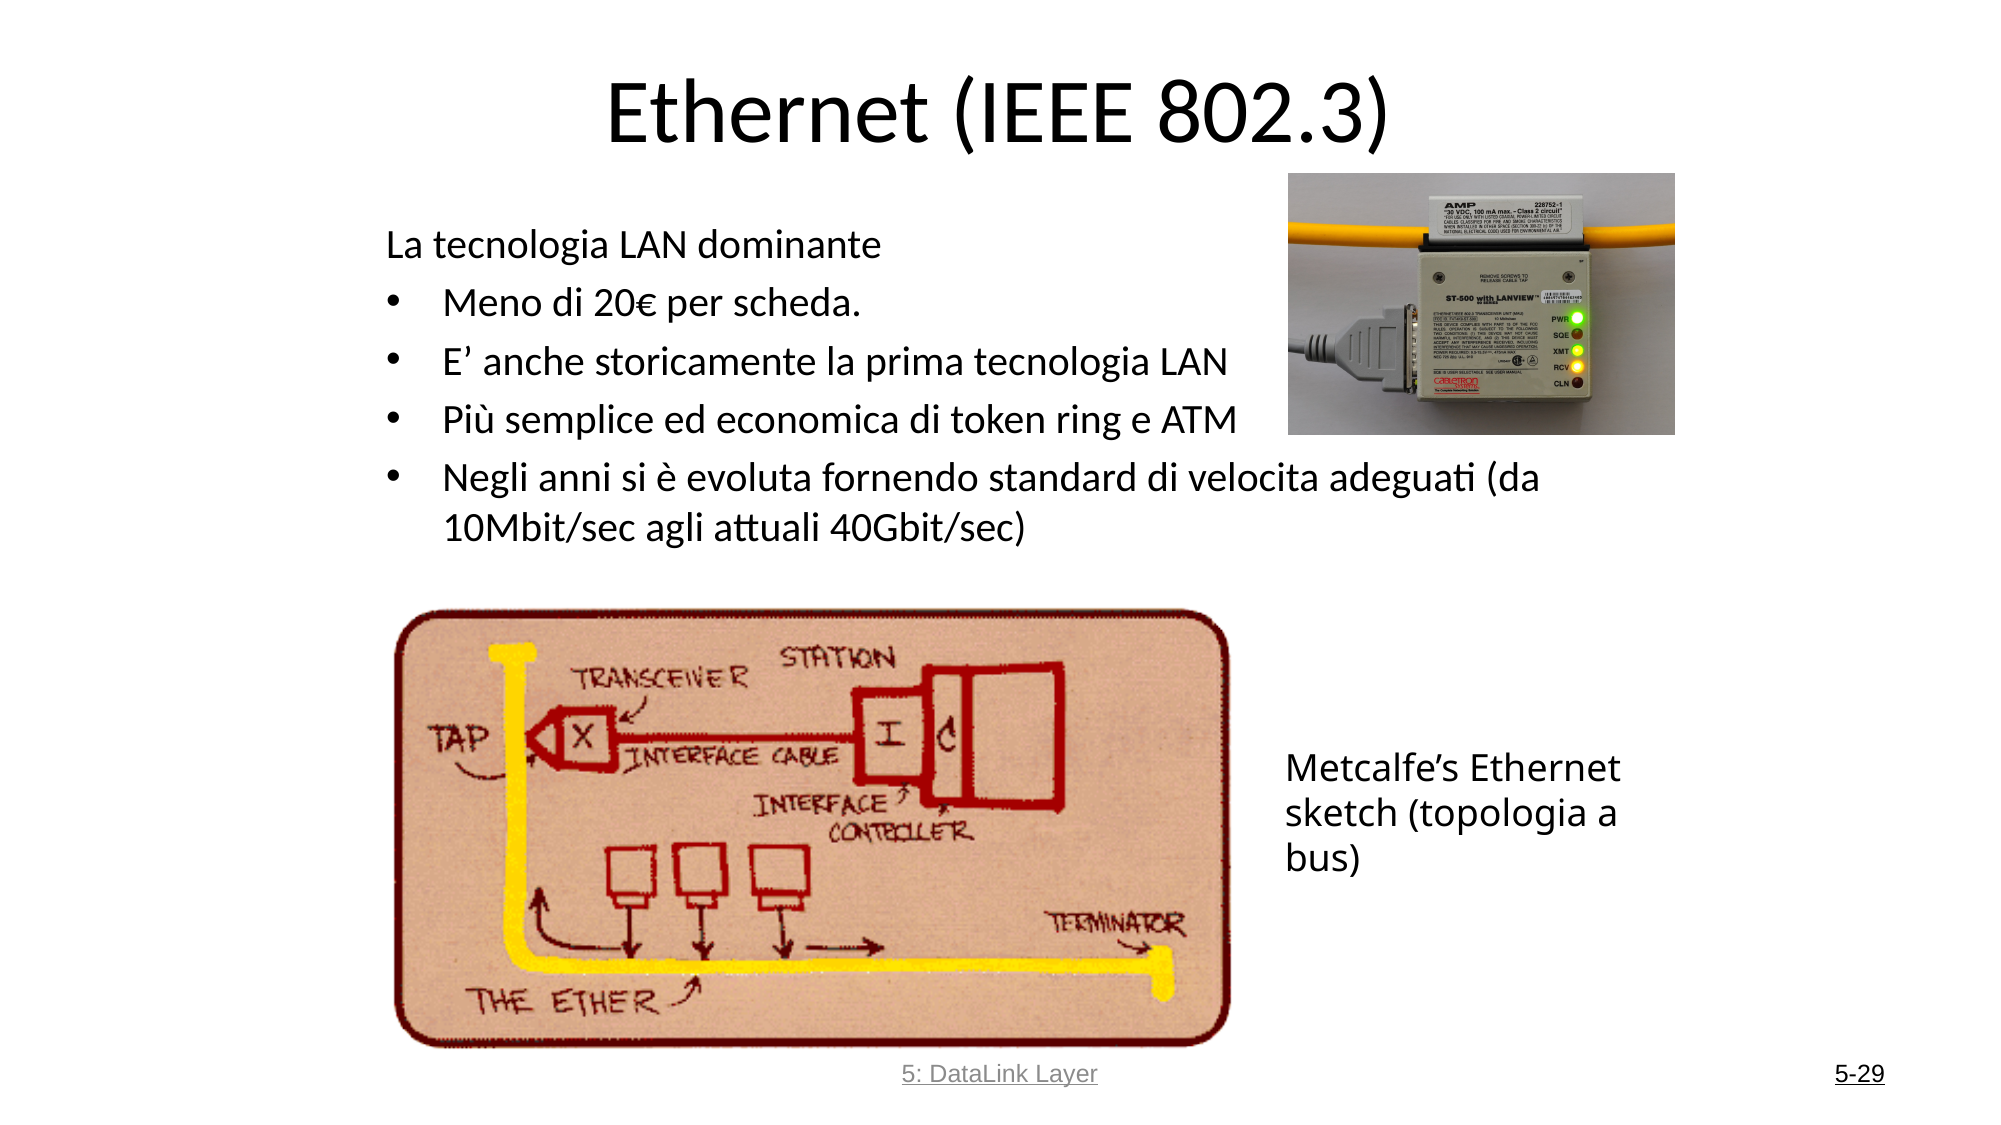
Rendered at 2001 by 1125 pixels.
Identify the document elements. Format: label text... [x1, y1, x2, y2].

title Ethernet (IEEE 802.3) [362, 37, 1638, 175]
list La tecnologia LAN dominante Meno di 20€ per scheda. E’ anche storicamente la prima tecnologia LAN Più semplice ed economica di token ring e ATM Negli anni si è evoluta fornendo standard di velocita adeguati (da 10Mbit/sec agli attuali 40Gbit/sec) [371, 209, 1605, 560]
footer 5: DataLink Layer [683, 1042, 1317, 1103]
slide_number 5-29 [1433, 1042, 1900, 1103]
text_box Metcalfe’s Ethernet sketch (topologia a bus) [1269, 736, 1700, 886]
picture [1288, 172, 1676, 436]
picture [385, 601, 1239, 1059]
